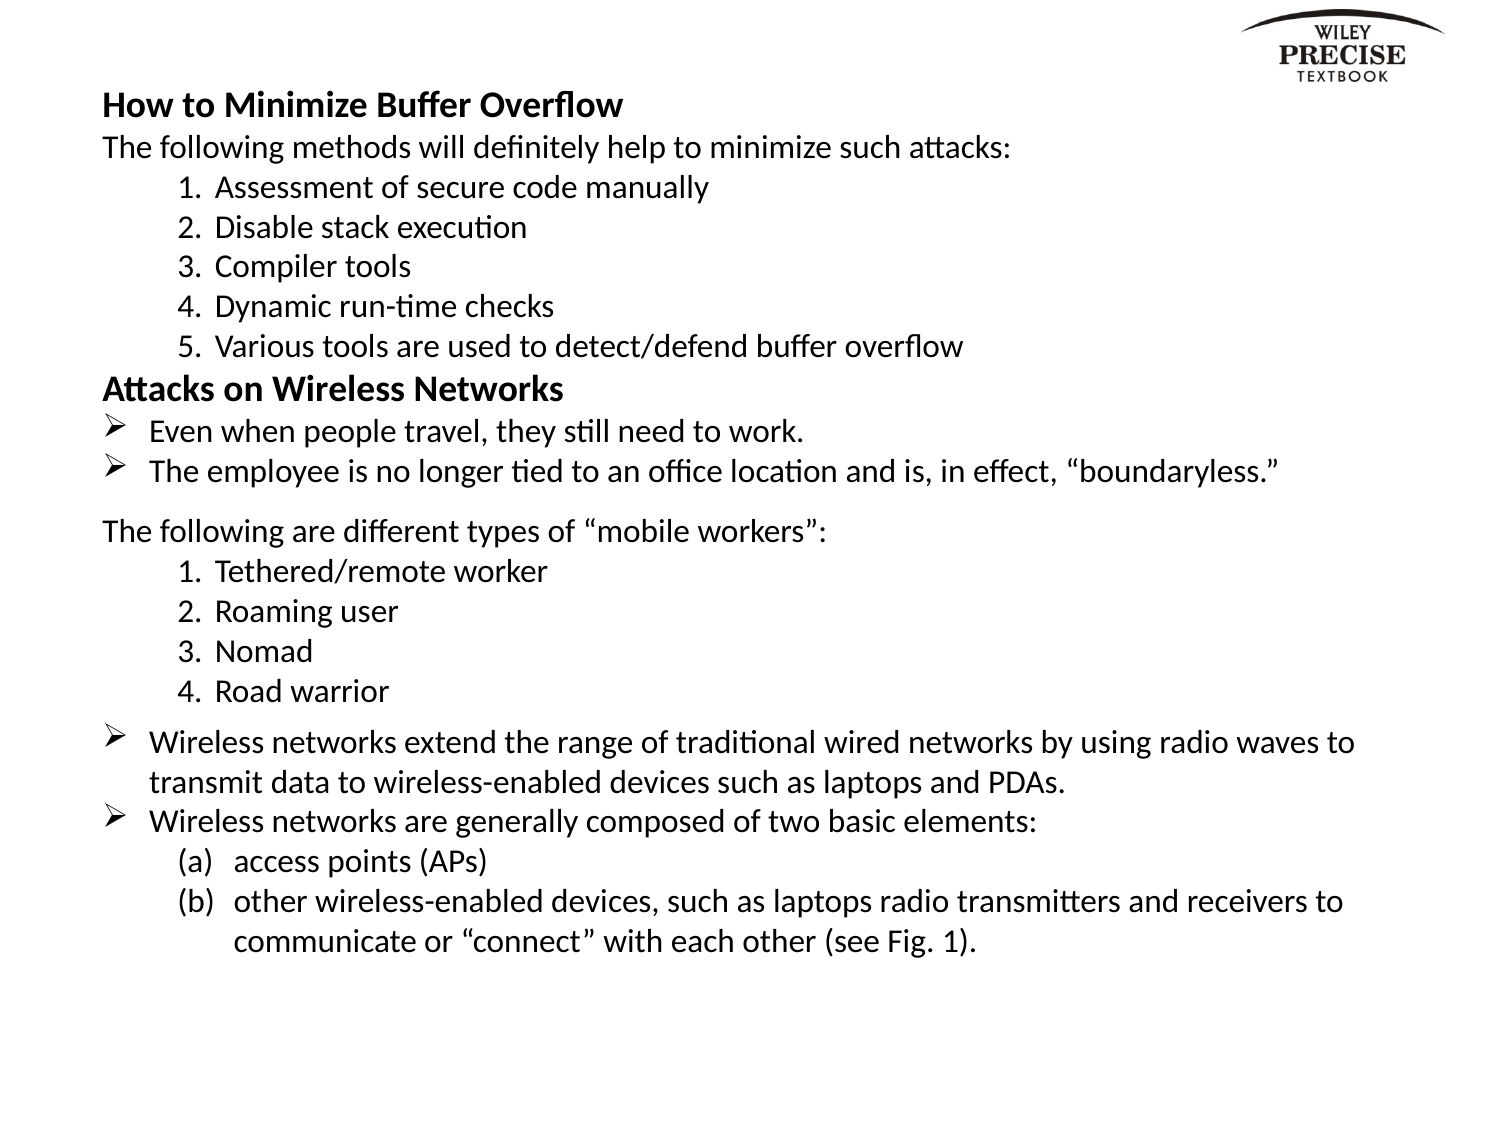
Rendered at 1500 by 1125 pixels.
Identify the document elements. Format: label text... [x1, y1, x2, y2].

text_box How to Minimize Buffer Overflow The following methods will definitely help to minimize such attacks: Assessment of secure code manually Disable stack execution Compiler tools Dynamic run-time checks Various tools are used to detect/defend buffer overflow Attacks on Wireless Networks Even when people travel, they still need to work. The employee is no longer tied to an office location and is, in effect, “boundaryless.” The following are different types of “mobile workers”: Tethered/remote worker Roaming user Nomad Road warrior [87, 50, 1445, 712]
text_box Wireless networks extend the range of traditional wired networks by using radio waves to transmit data to wireless-enabled devices such as laptops and PDAs. Wireless networks are generally composed of two basic elements: access points (APs) other wireless-enabled devices, such as laptops radio transmitters and receivers to communicate or “connect” with each other (see Fig. 1). [87, 712, 1450, 1007]
picture [1240, 8, 1445, 82]
